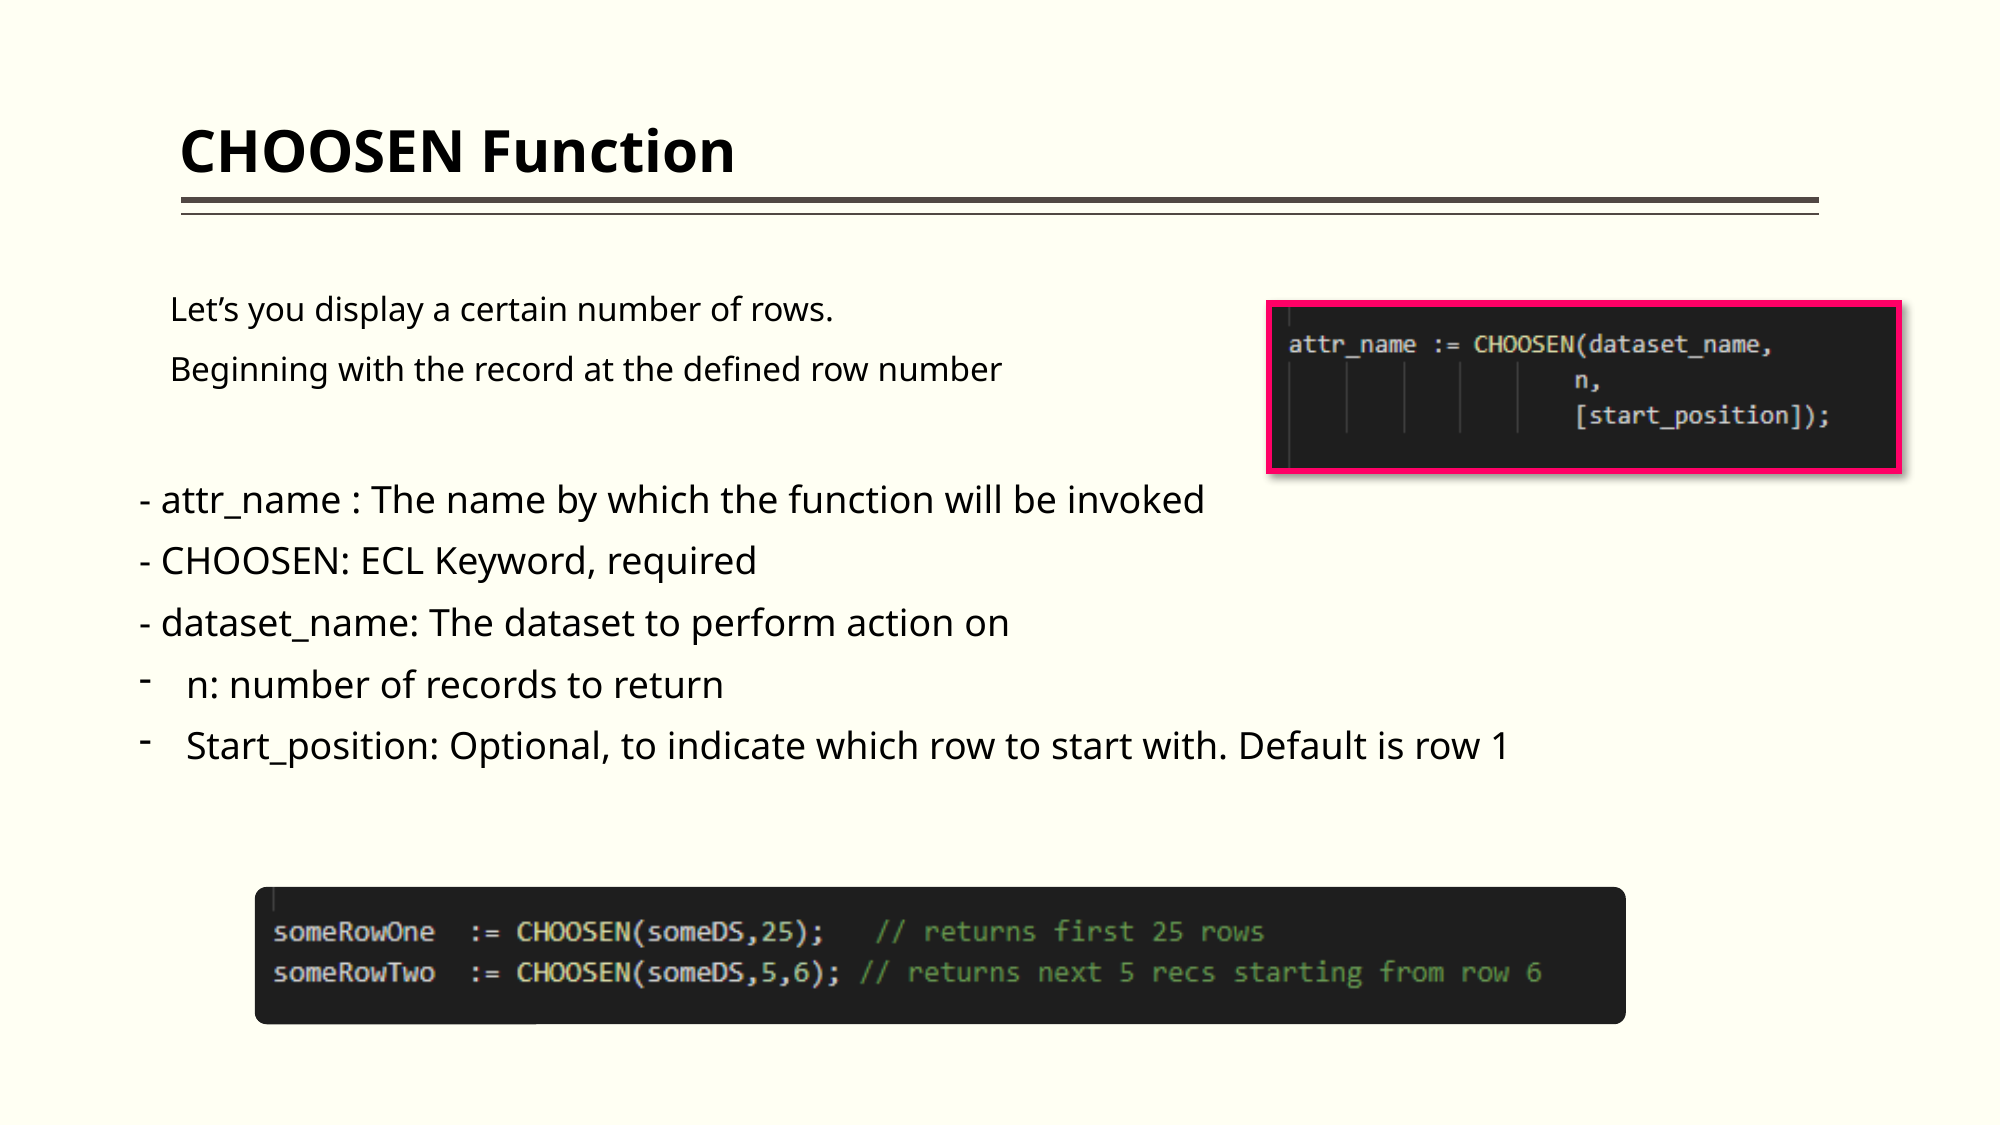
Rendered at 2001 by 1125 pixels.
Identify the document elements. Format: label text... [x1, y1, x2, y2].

text_box Let’s you display a certain number of rows. Beginning with the record at the defined row number [155, 261, 1420, 468]
picture [1272, 306, 1896, 469]
text_box - attr_name : The name by which the function will be invoked - CHOOSEN: ECL Keyword, required - dataset_name: The dataset to perform action on n: number of records to return Start_position: Optional, to indicate which row to start with. Default is row 1 [124, 468, 1562, 837]
title CHOOSEN Function [179, 12, 1818, 193]
picture [254, 886, 1626, 1025]
